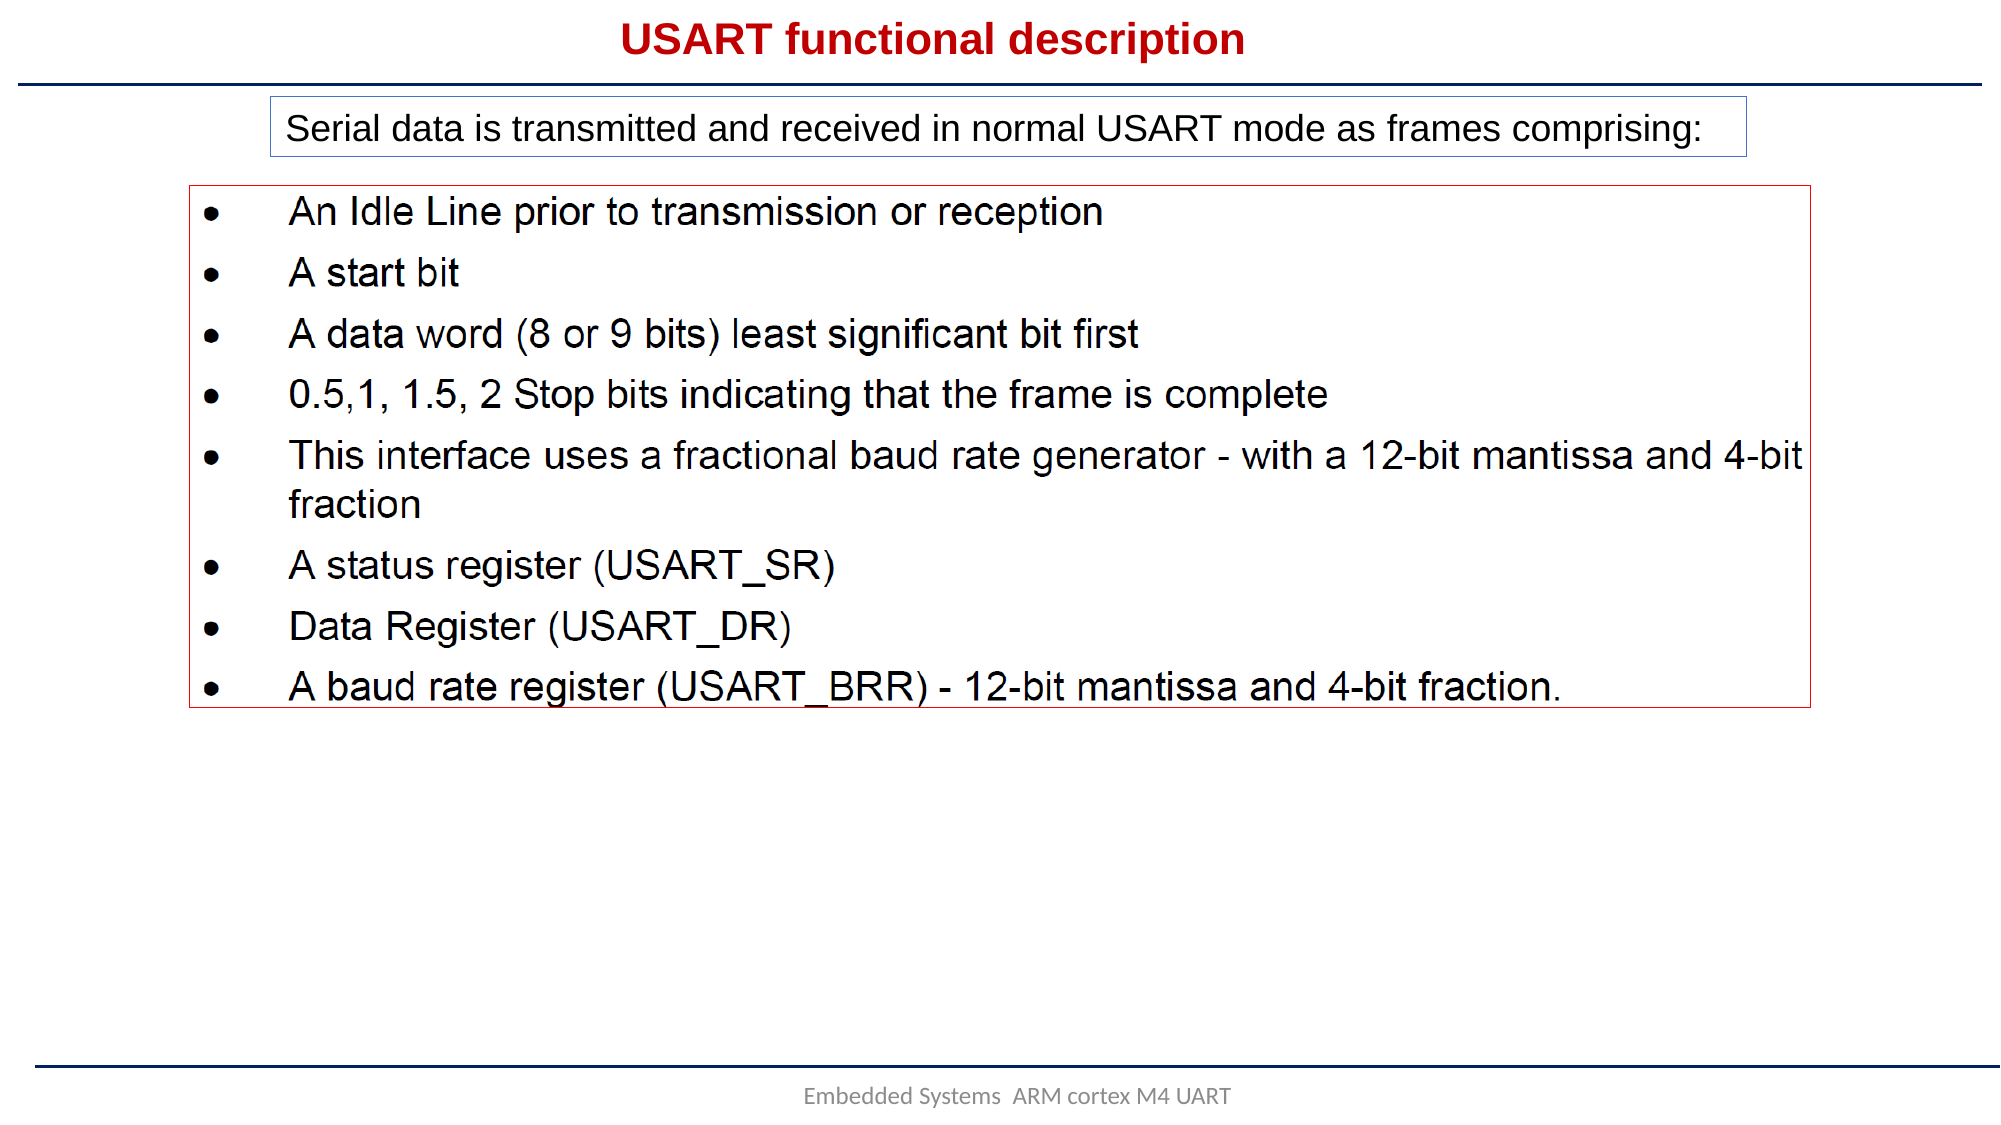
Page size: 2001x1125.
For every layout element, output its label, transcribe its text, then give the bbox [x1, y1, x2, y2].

text_box Serial data is transmitted and received in normal USART mode as frames comprising: [270, 96, 1747, 157]
title USART functional description [605, 0, 1382, 83]
footer Embedded Systems ARM cortex M4 UART [680, 1068, 1356, 1125]
picture [189, 185, 1811, 708]
